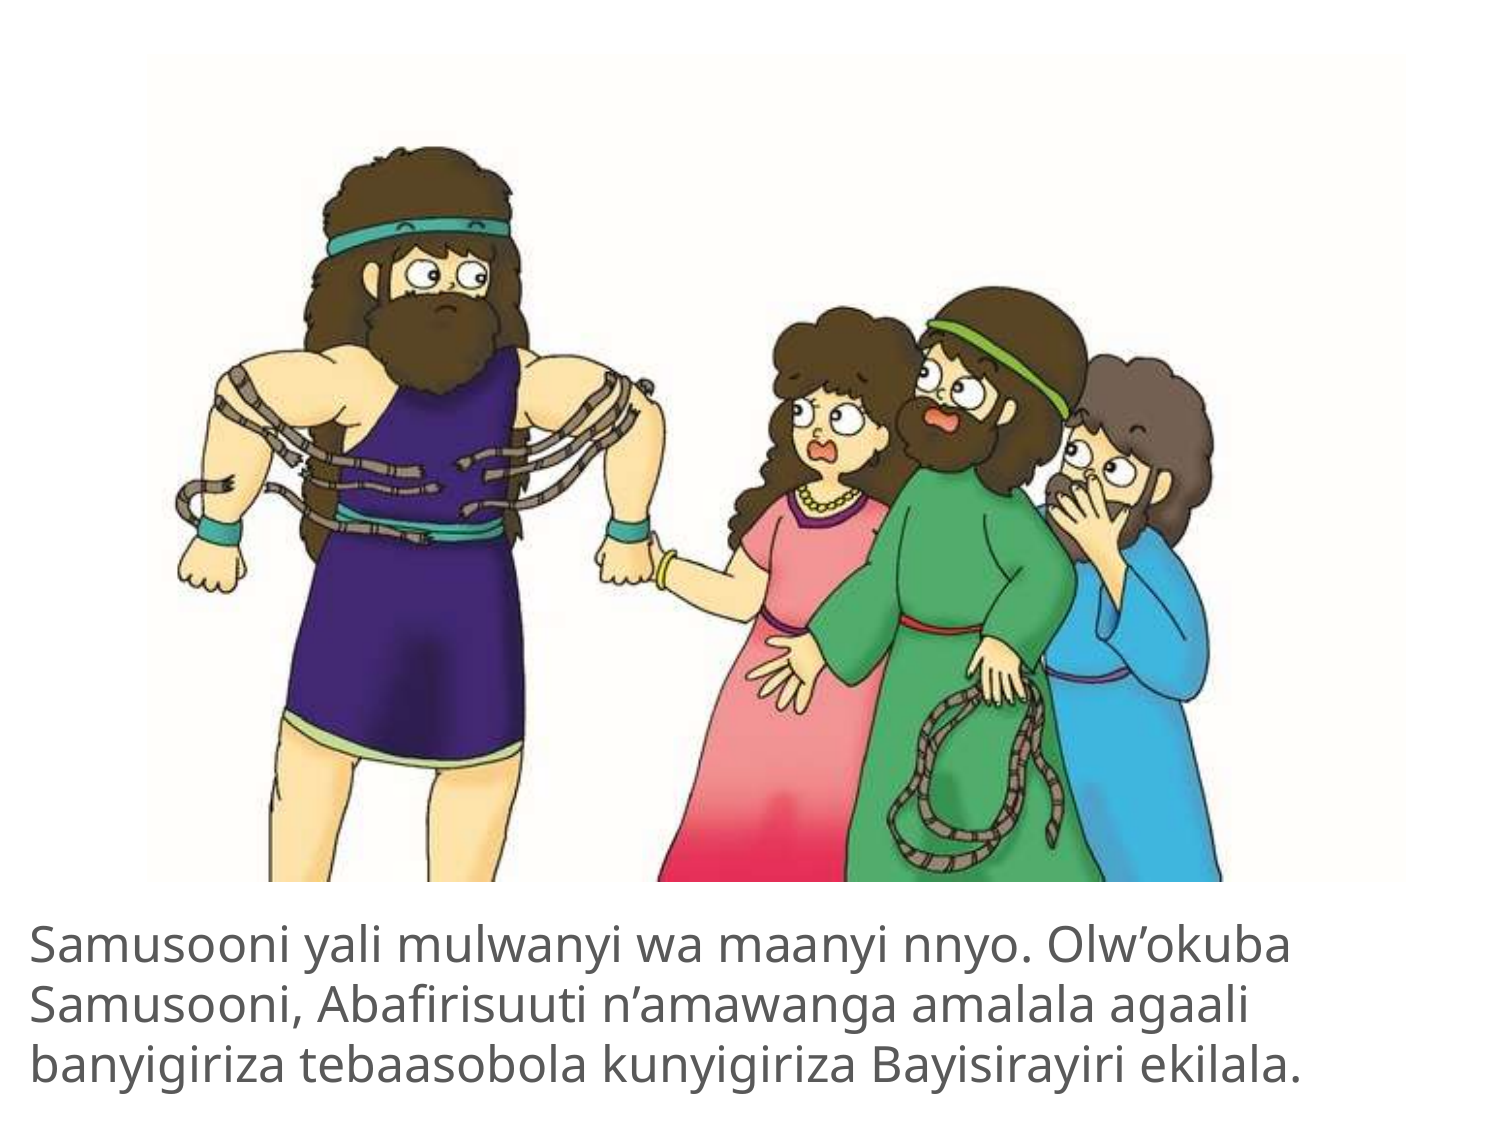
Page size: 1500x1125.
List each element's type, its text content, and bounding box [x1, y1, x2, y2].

picture [147, 54, 1406, 882]
text_box Samusooni yali mulwanyi wa maanyi nnyo. Olw’okuba Samusooni, Abafirisuuti n’amawanga amalala agaali banyigiriza tebaasobola kunyigiriza Bayisirayiri ekilala. [14, 905, 1486, 1100]
